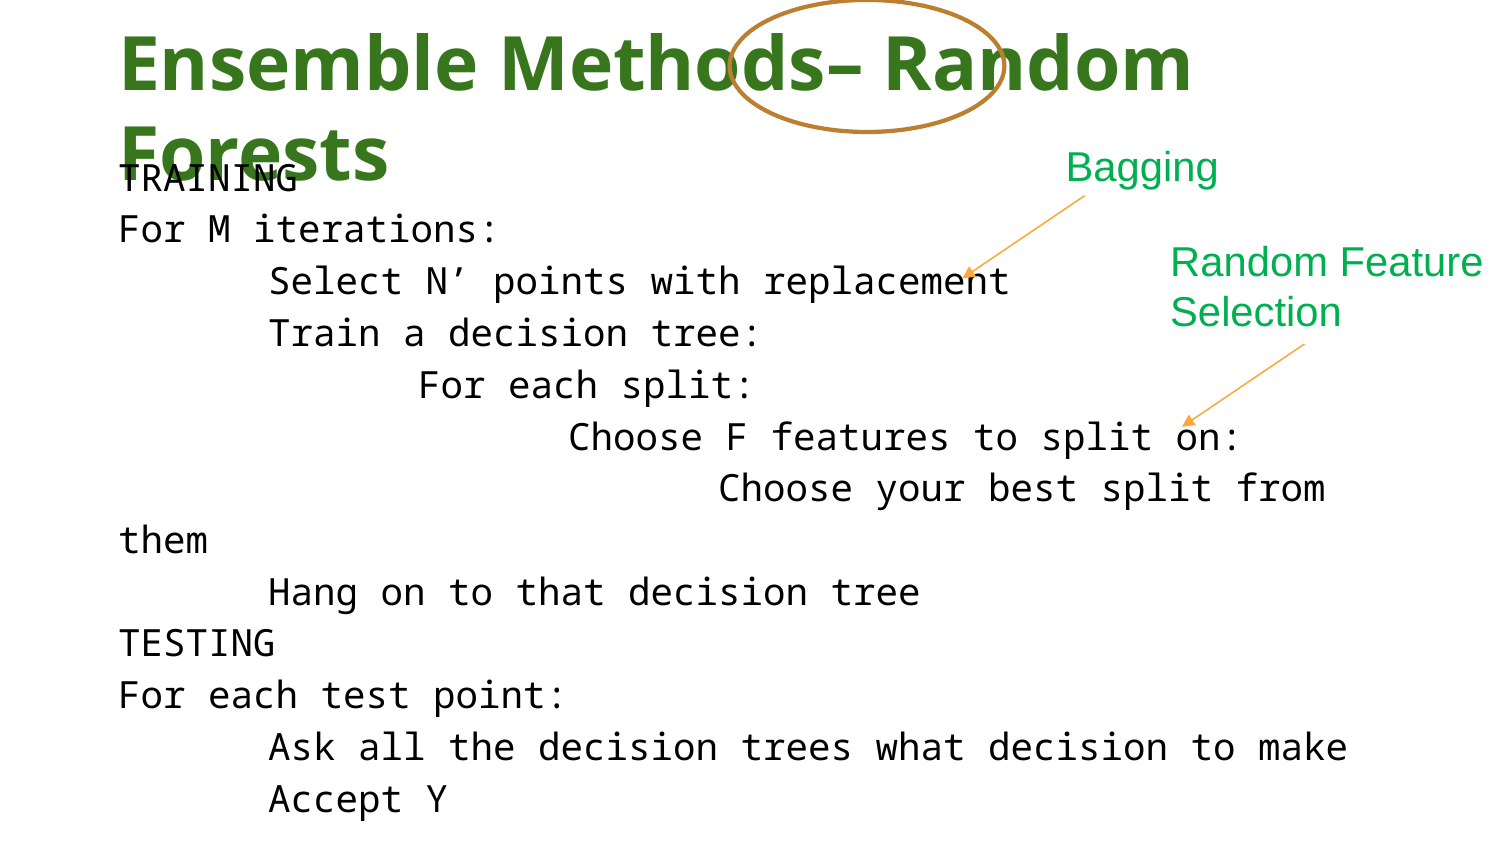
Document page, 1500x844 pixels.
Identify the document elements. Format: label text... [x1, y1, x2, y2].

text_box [1181, 343, 1305, 427]
title Ensemble Methods– Random Forests [909, 0, 1397, 132]
title Ensemble Methods– Random Forests [103, 0, 825, 132]
text_box [727, 0, 1007, 135]
text_box Random Feature Selection [1155, 227, 1499, 343]
list TRAINING For M iterations: Select N’ points with replacement Train a decision tree: For each split: Choose F features to split on: Choose your best split from them Hang on to that decision tree TESTING For each test point: Ask all the decision trees what decision to make Accept Y [103, 132, 1397, 844]
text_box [962, 195, 1086, 279]
text_box Bagging [1050, 132, 1234, 197]
